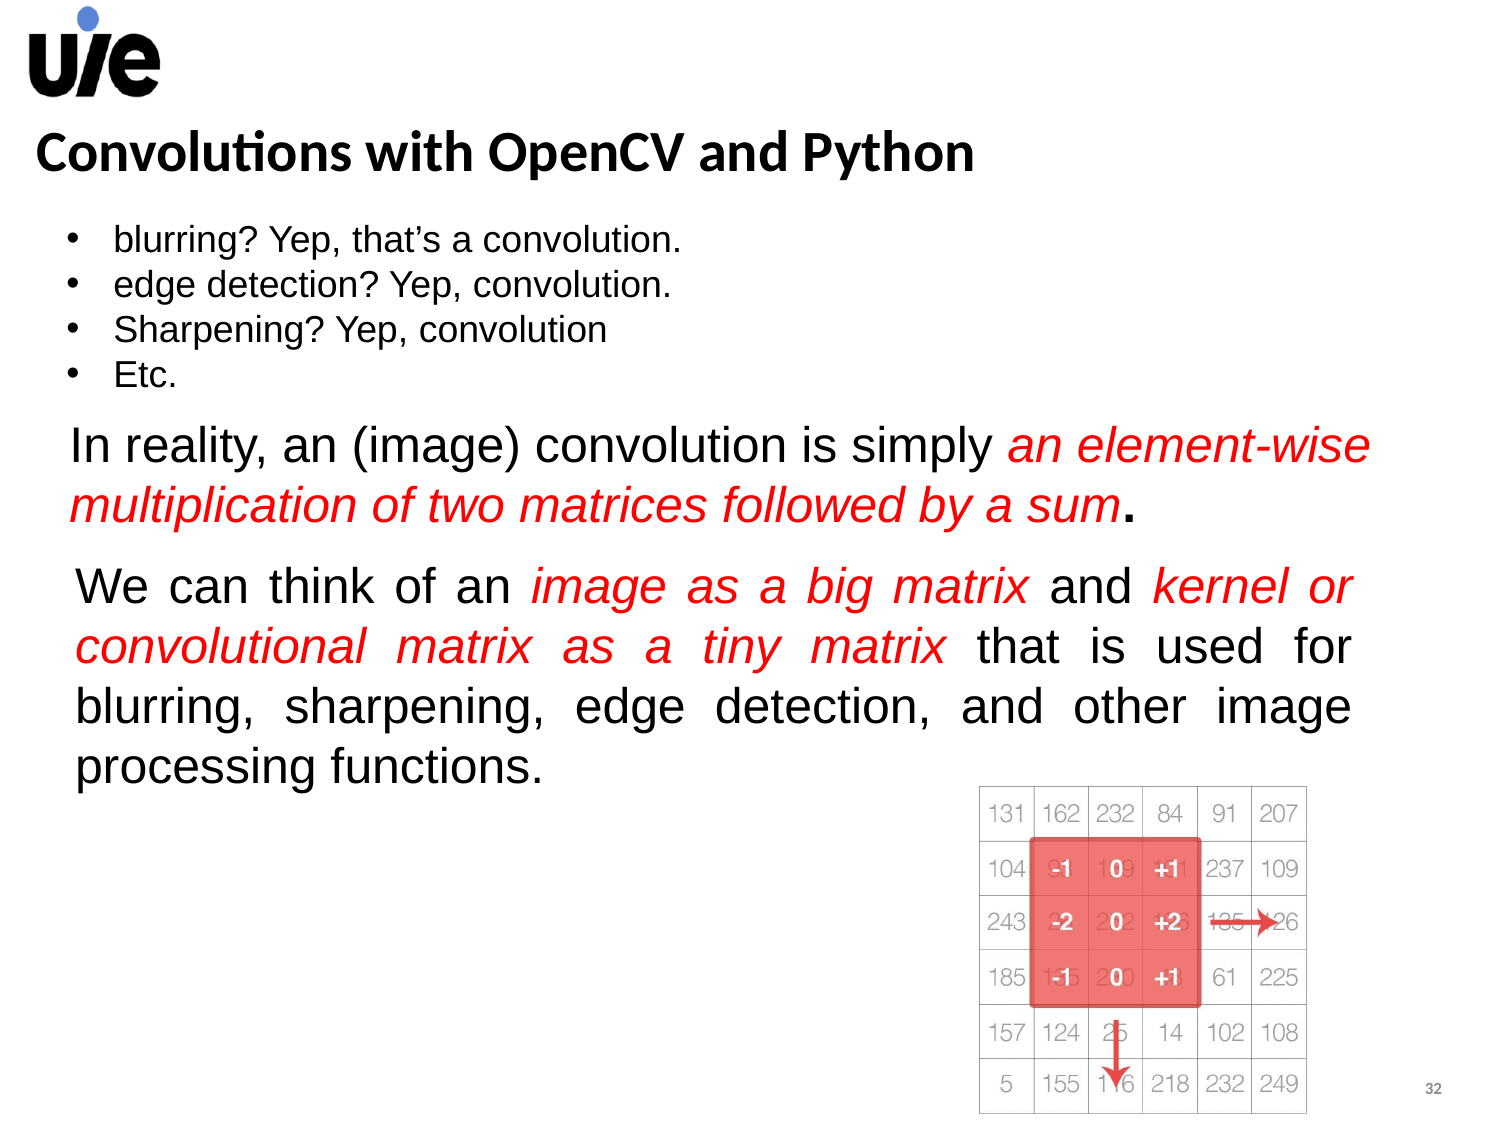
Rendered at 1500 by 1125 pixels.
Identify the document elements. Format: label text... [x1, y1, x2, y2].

text_box We can think of an image as a big matrix and kernel or convolutional matrix as a tiny matrix that is used for blurring, sharpening, edge detection, and other image processing functions. [60, 546, 1368, 801]
title Convolutions with OpenCV and Python [21, 111, 1479, 186]
slide_number 32 [1352, 1057, 1458, 1118]
text_box blurring? Yep, that’s a convolution. edge detection? Yep, convolution. Sharpening? Yep, convolution Etc. [51, 207, 1135, 403]
picture [21, 4, 165, 102]
text_box In reality, an (image) convolution is simply an element-wise multiplication of two matrices followed by a sum. [54, 404, 1434, 540]
picture [973, 781, 1311, 1118]
